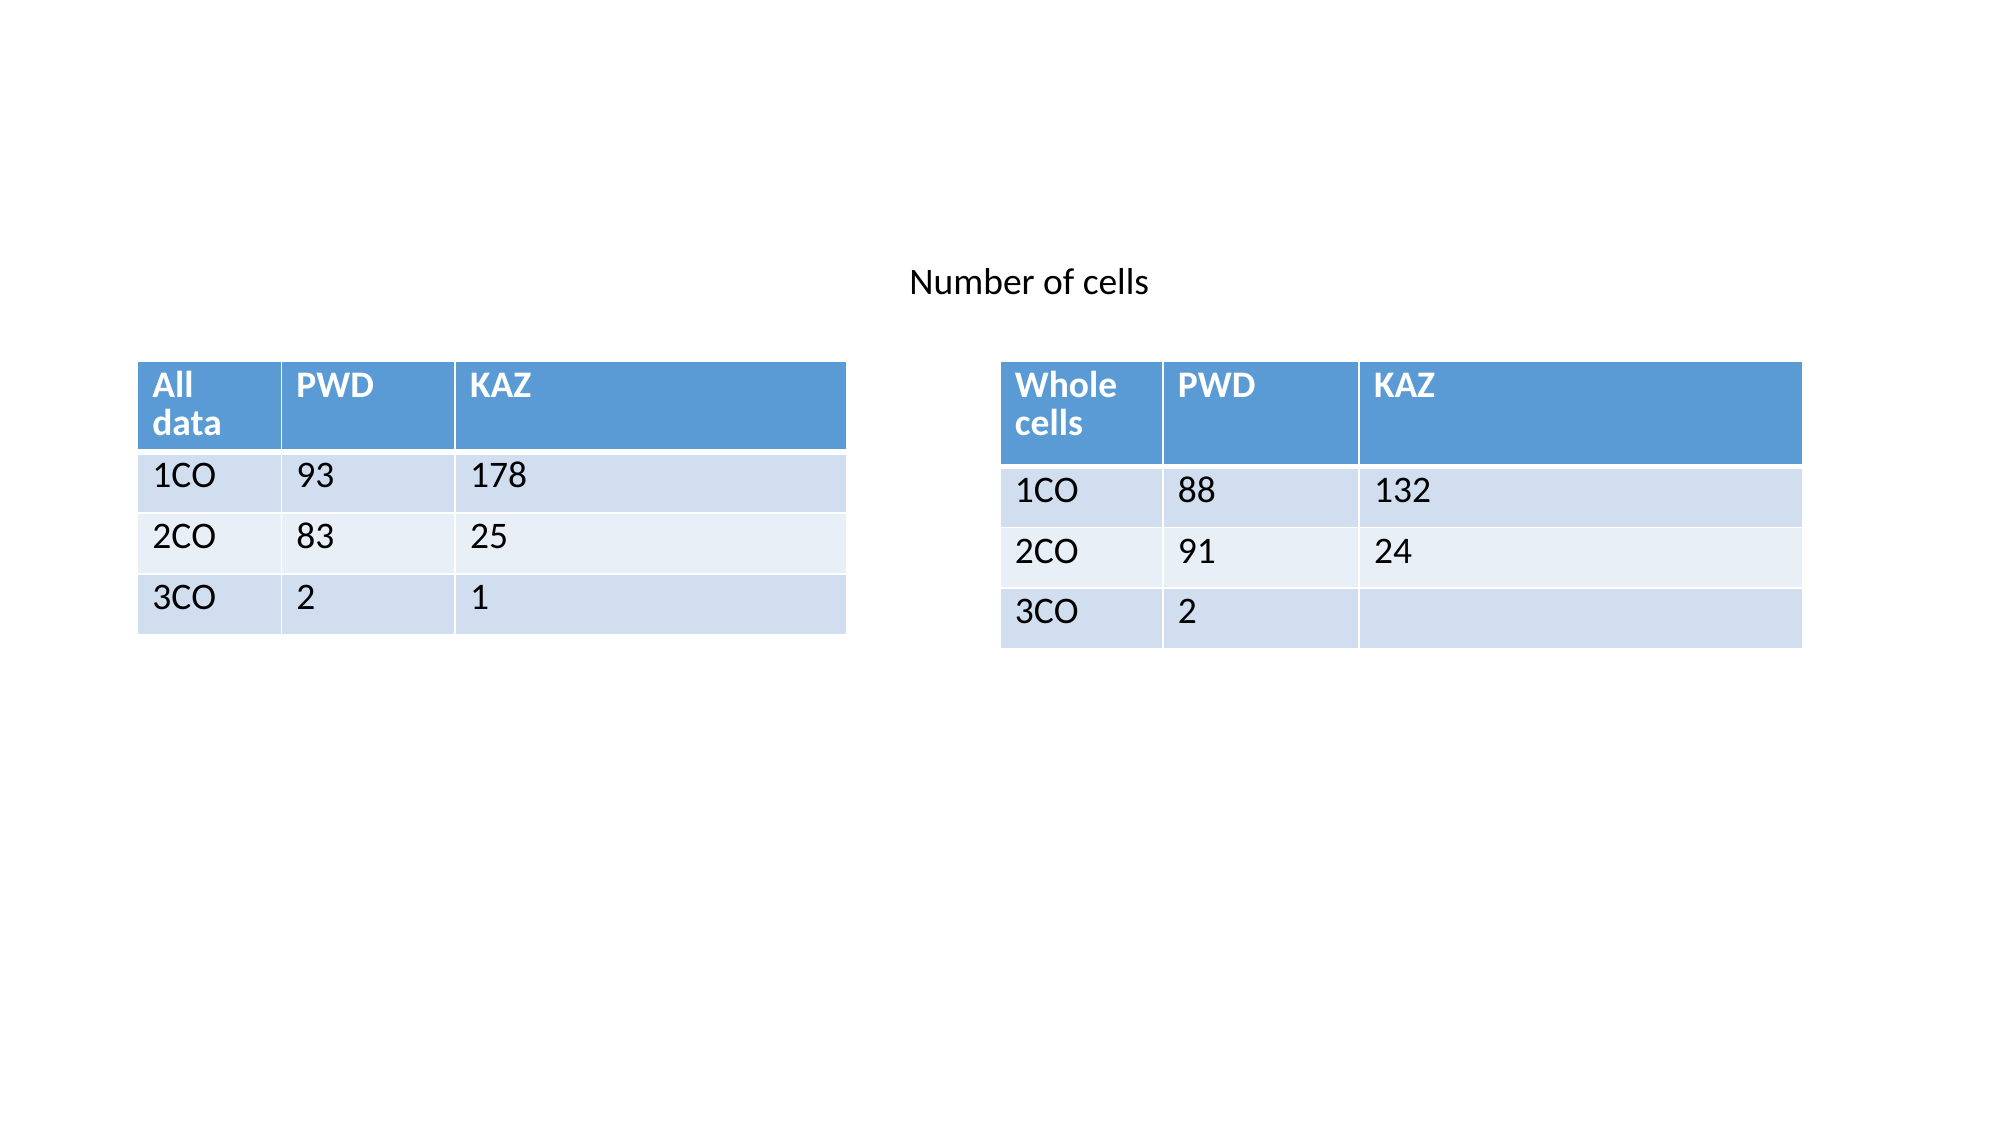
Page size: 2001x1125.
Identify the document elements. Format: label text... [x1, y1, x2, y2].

table_cell 178 [456, 455, 846, 512]
table_cell [1360, 589, 1802, 648]
table_cell 91 [1164, 528, 1358, 587]
table_cell 88 [1164, 469, 1358, 527]
table_cell 1CO [138, 455, 281, 512]
table_cell 2 [1164, 589, 1358, 648]
table_cell 132 [1360, 469, 1802, 527]
table_header PWD [282, 362, 454, 449]
table_cell 83 [282, 514, 454, 573]
table_header All data [138, 362, 281, 449]
table_header Whole cells [1001, 362, 1162, 464]
table_cell 2CO [138, 514, 281, 573]
table_cell 2CO [1001, 528, 1162, 587]
table_header KAZ [1360, 362, 1802, 464]
table_cell 3CO [1001, 589, 1162, 648]
text_box Number of cells [894, 249, 1485, 310]
table_header KAZ [456, 362, 846, 449]
table_cell 24 [1360, 528, 1802, 587]
table_cell 1CO [1001, 469, 1162, 527]
table_cell 93 [282, 455, 454, 512]
table_cell 2 [282, 575, 454, 634]
table_cell 1 [456, 575, 846, 634]
table_cell 3CO [138, 575, 281, 634]
table_header PWD [1164, 362, 1358, 464]
table_cell 25 [456, 514, 846, 573]
